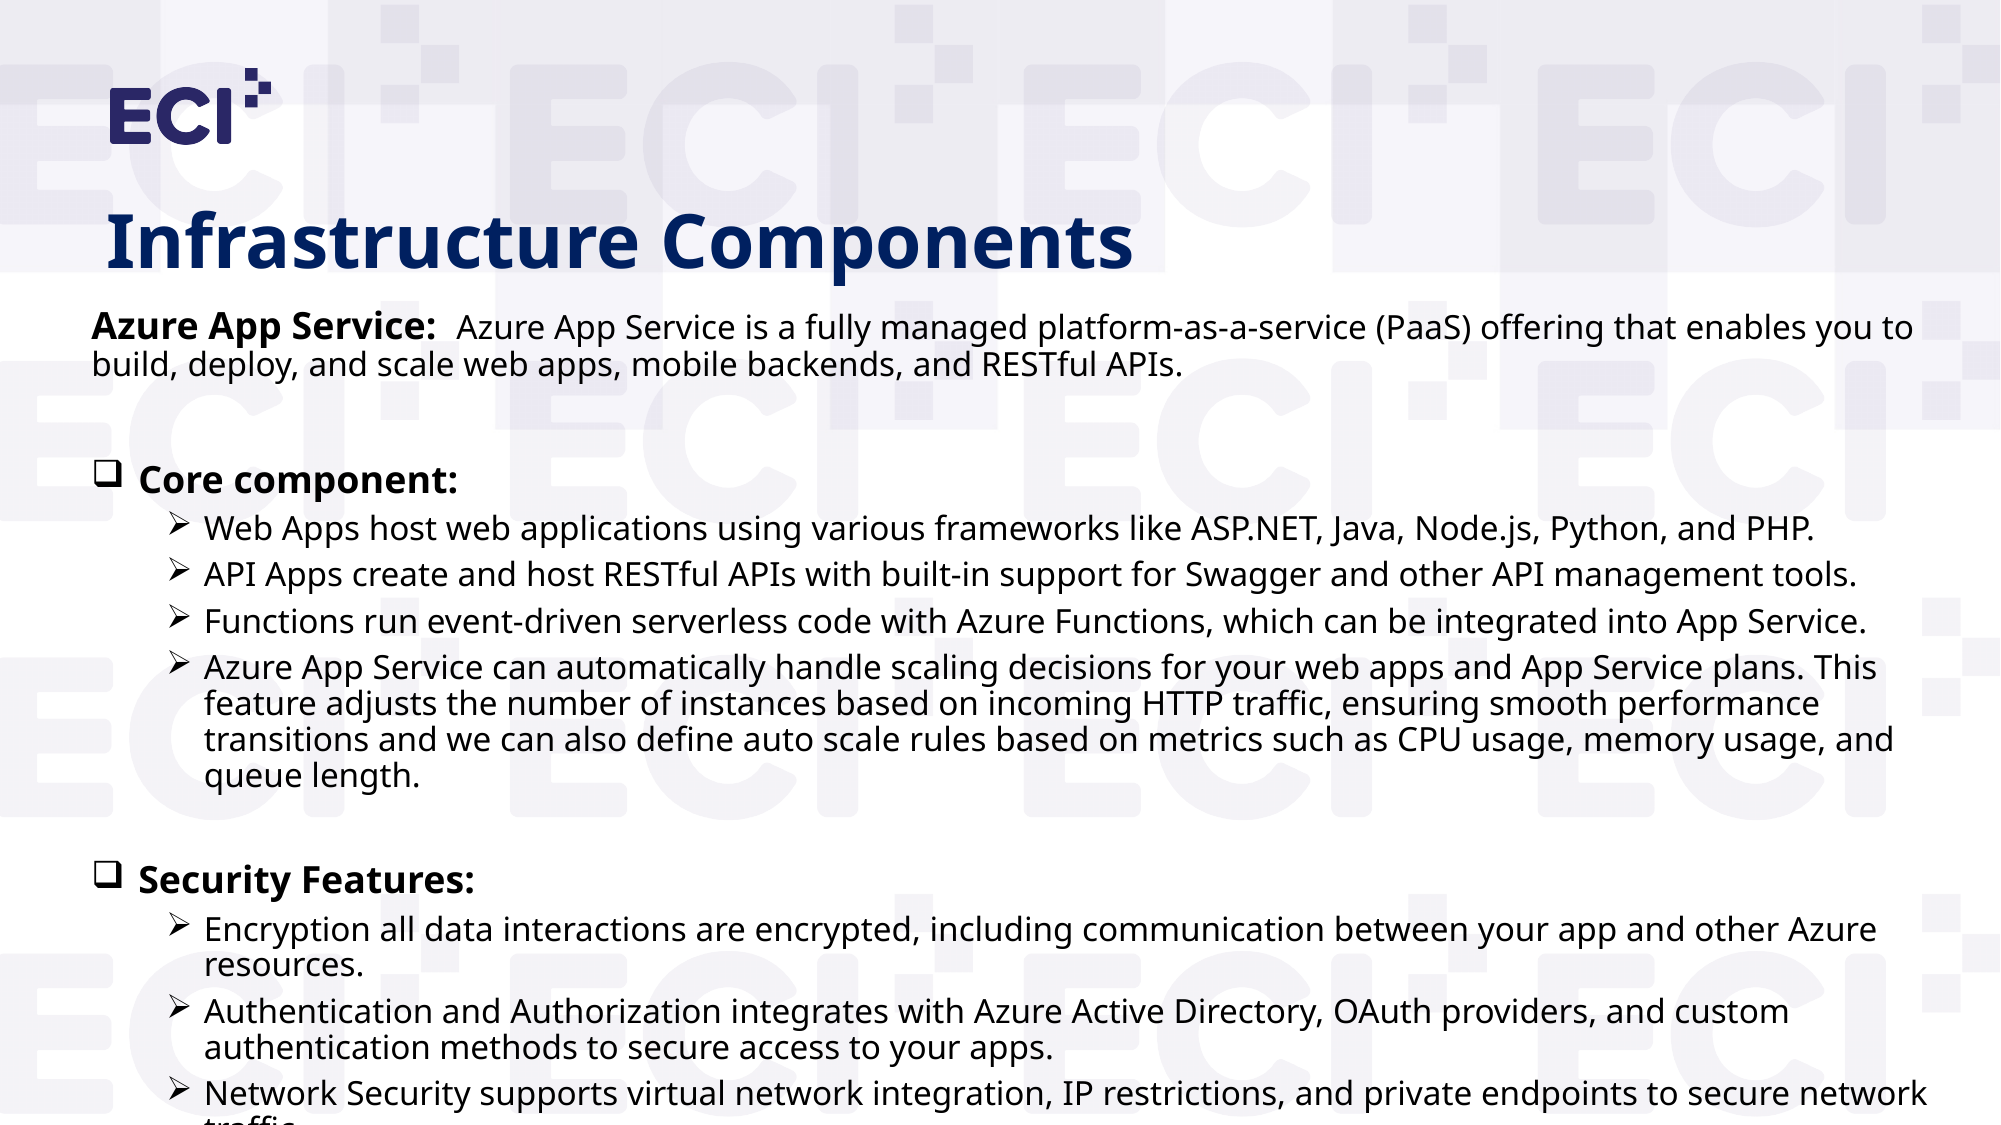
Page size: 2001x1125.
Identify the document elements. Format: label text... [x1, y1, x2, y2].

title Infrastructure Components [91, 207, 1909, 282]
picture [0, 0, 2001, 1125]
list Azure App Service: Azure App Service is a fully managed platform-as-a-service (PaaS) offering that enables you to build, deploy, and scale web apps, mobile backends, and RESTful APIs. Core component: Web Apps host web applications using various frameworks like ASP.NET, Java, Node.js, Python, and PHP. API Apps create and host RESTful APIs with built-in support for Swagger and other API management tools. Functions run event-driven serverless code with Azure Functions, which can be integrated into App Service. Azure App Service can automatically handle scaling decisions for your web apps and App Service plans. This feature adjusts the number of instances based on incoming HTTP traffic, ensuring smooth performance transitions and we can also define auto scale rules based on metrics such as CPU usage, memory usage, and queue length. Security Features: Encryption all data interactions are encrypted, including communication between your app and other Azure resources. Authentication and Authorization integrates with Azure Active Directory, OAuth providers, and custom authentication methods to secure access to your apps. Network Security supports virtual network integration, IP restrictions, and private endpoints to secure network traffic. Threat Detection provides built-in threat detection and mitigation features, including protection against DDoS attacks. [91, 307, 1962, 1125]
